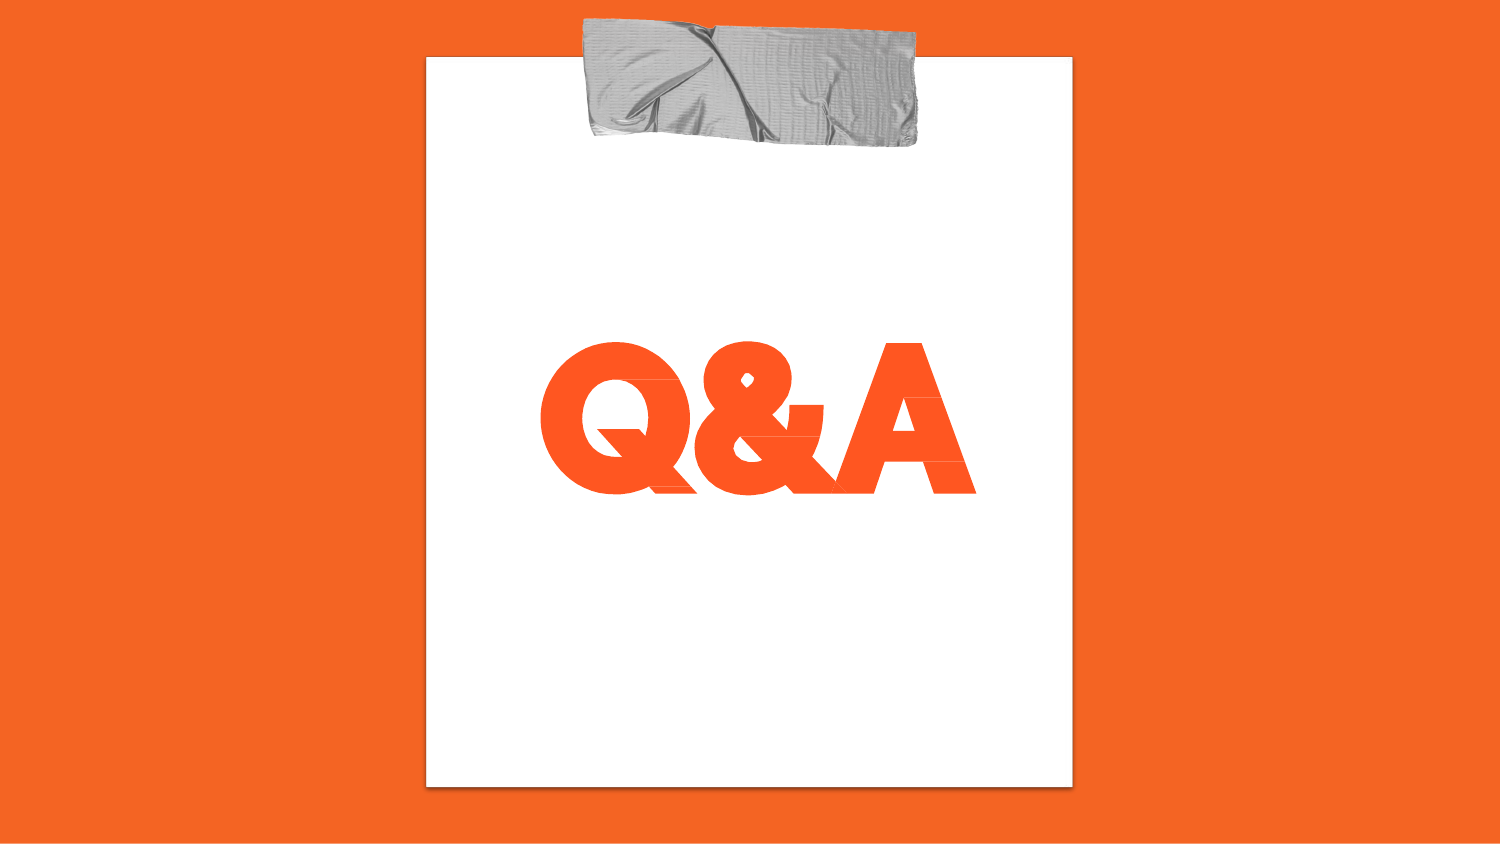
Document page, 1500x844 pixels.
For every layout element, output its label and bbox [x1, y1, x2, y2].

text_box [577, 16, 923, 153]
text_box [0, 0, 1500, 844]
text_box [694, 341, 977, 496]
text_box [400, 26, 1099, 817]
text_box [540, 342, 698, 495]
